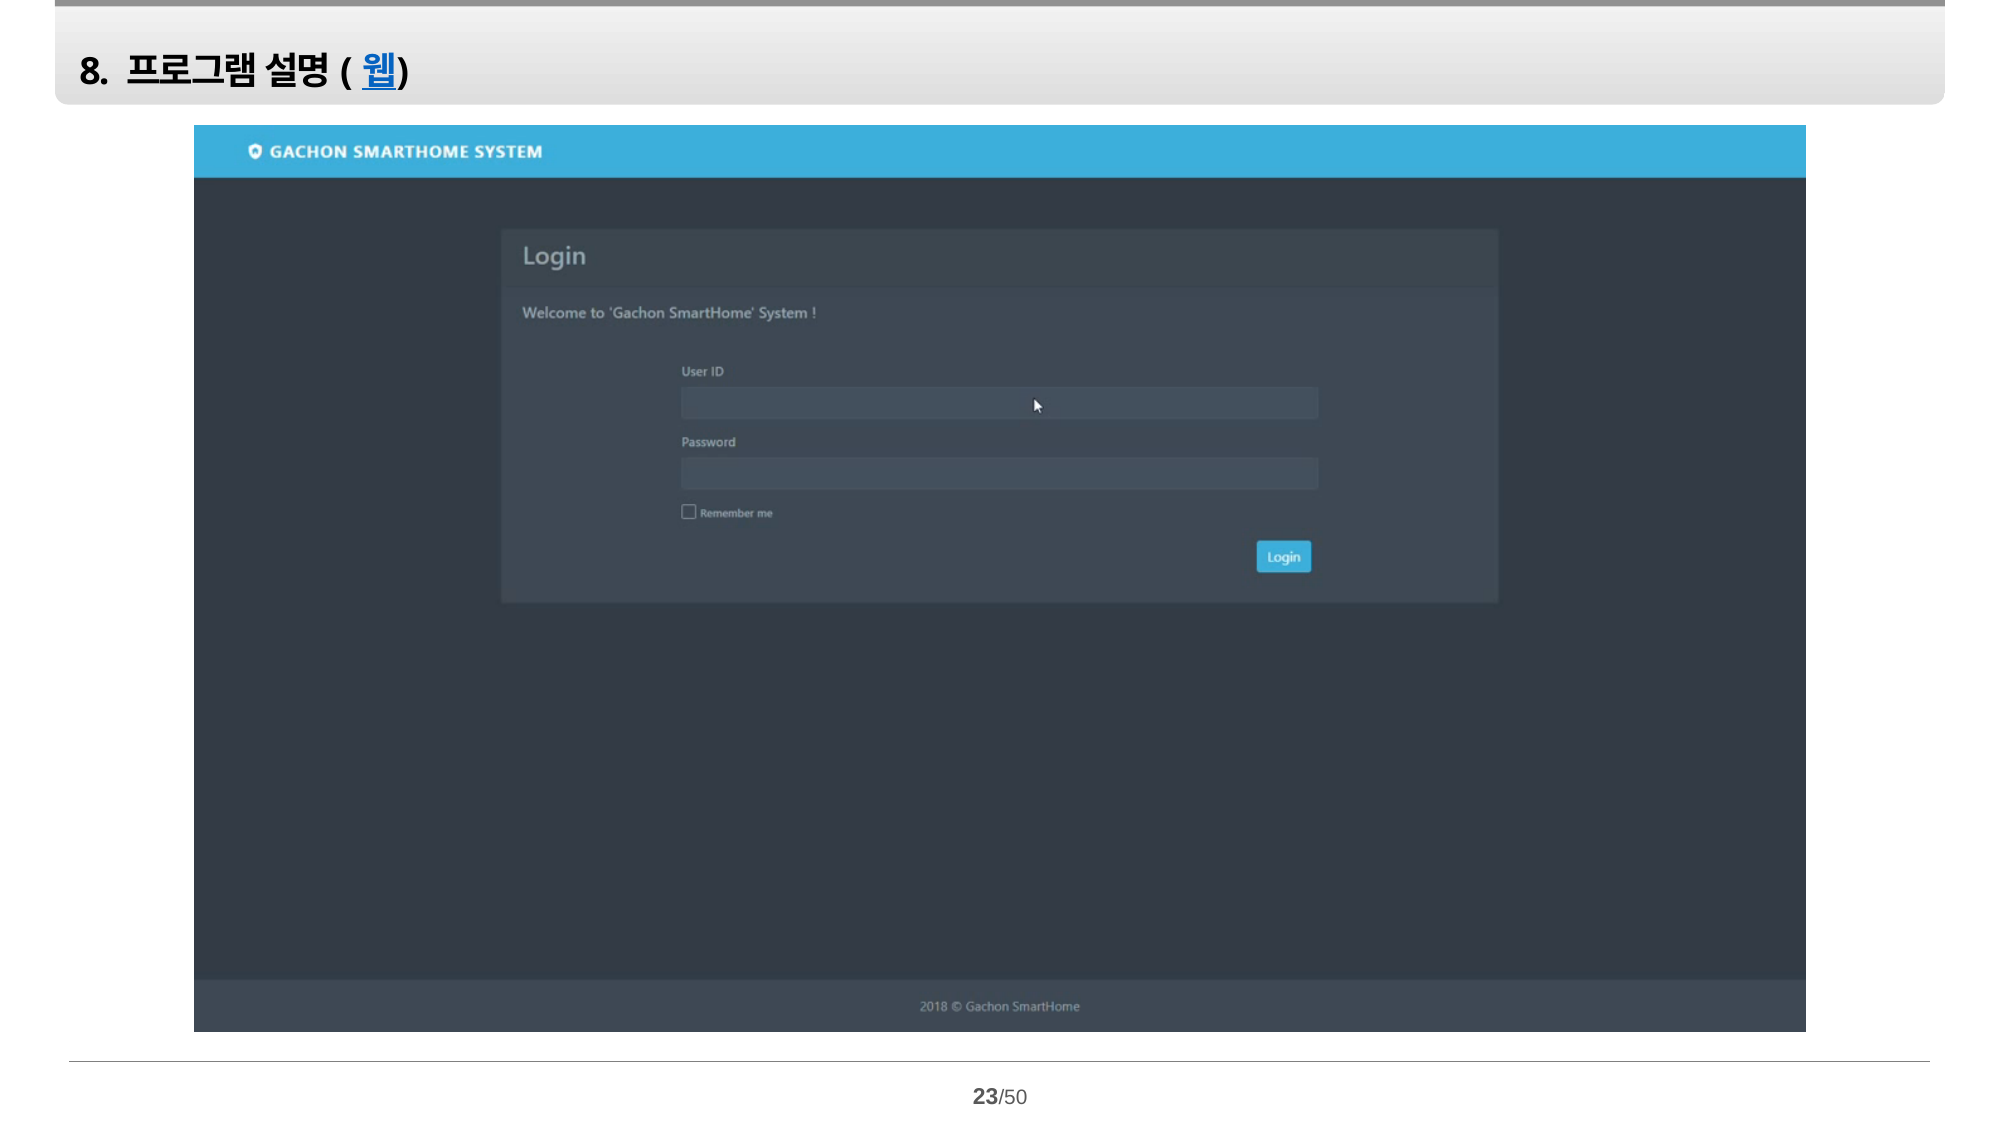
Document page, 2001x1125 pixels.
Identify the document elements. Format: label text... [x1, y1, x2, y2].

list 8. 프로그램 설명(웹) [79, 47, 894, 89]
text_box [193, 124, 1807, 1032]
